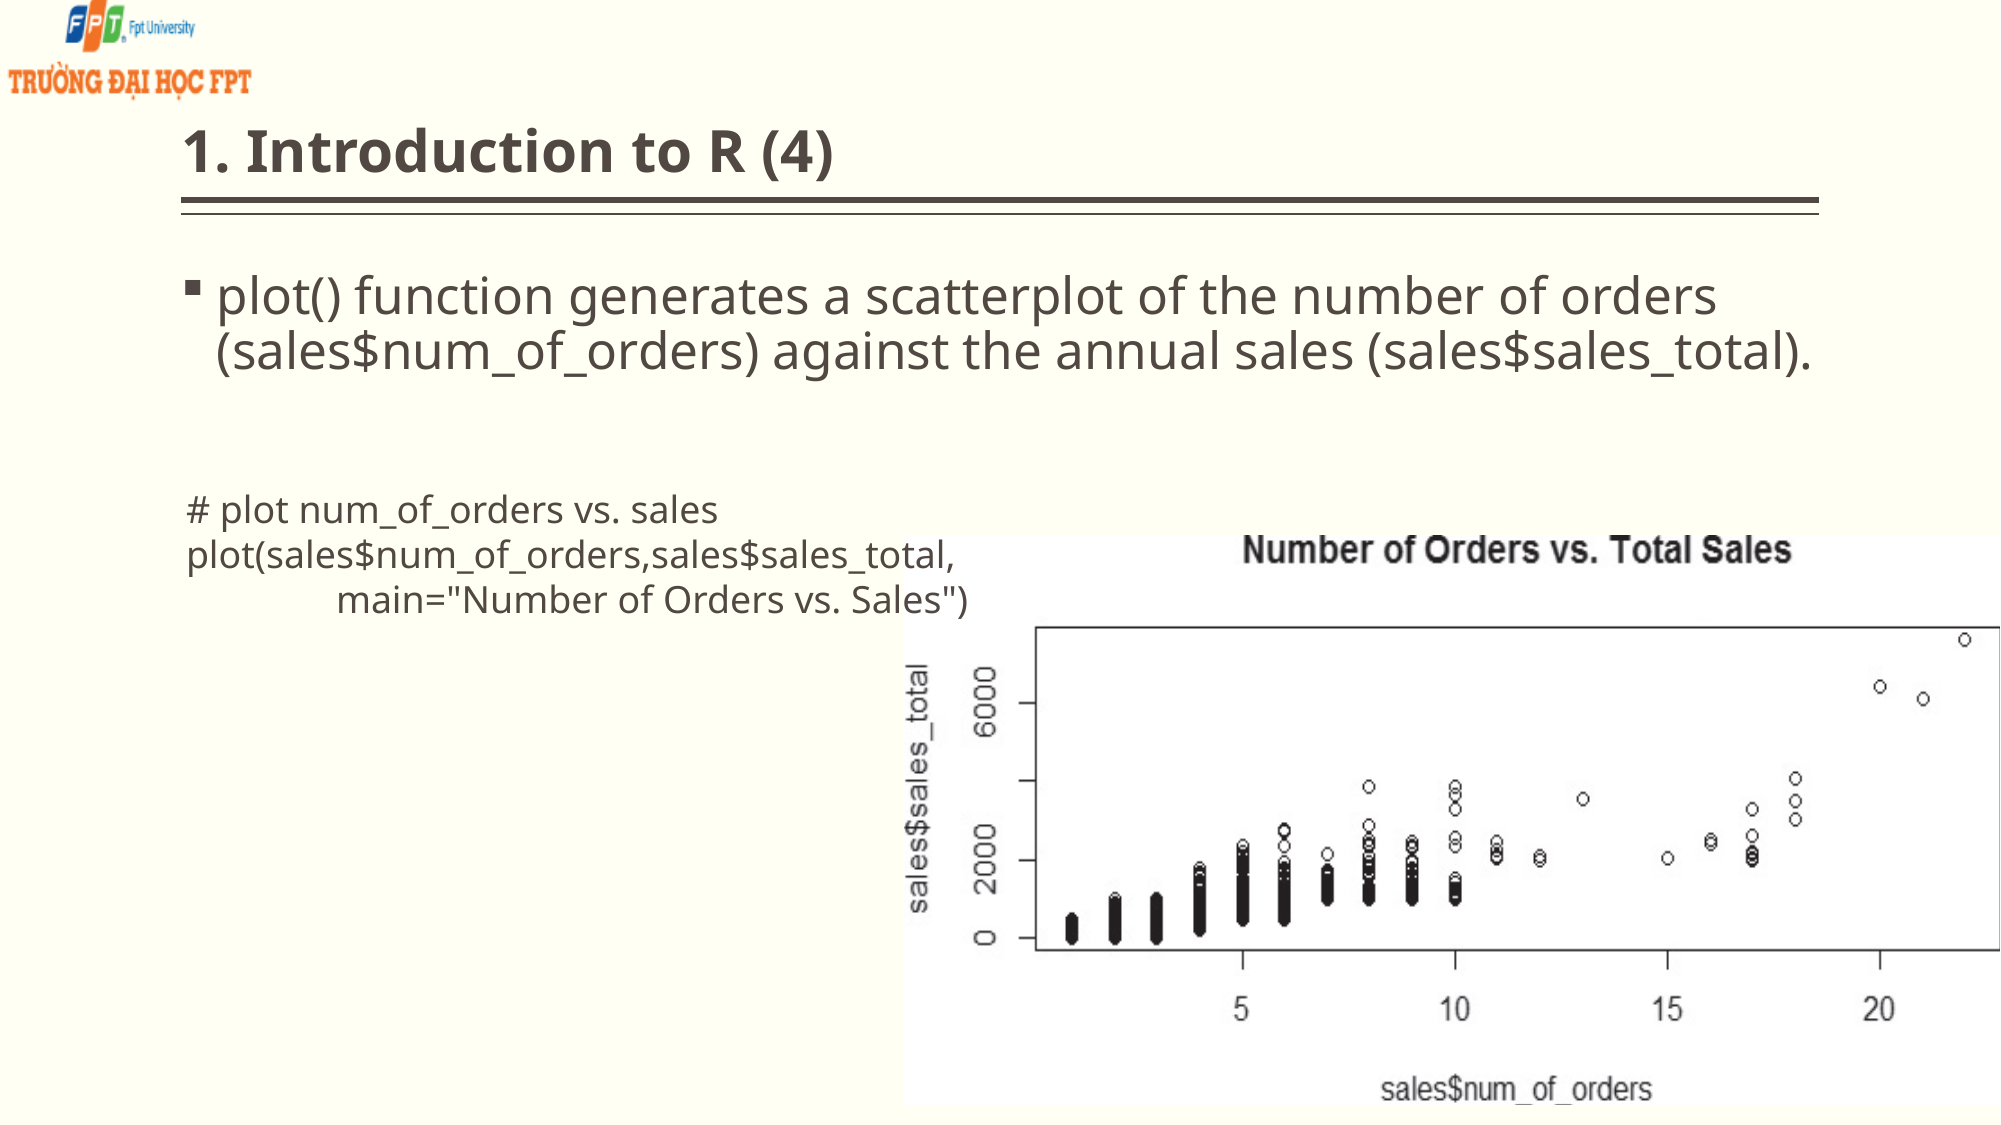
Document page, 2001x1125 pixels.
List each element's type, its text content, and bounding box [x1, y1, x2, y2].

picture [0, 0, 272, 114]
list plot() function generates a scatterplot of the number of orders (sales$num_of_orders) against the annual sales (sales$sales_total). [181, 262, 1819, 439]
title 1. Introduction to R (4) [181, 12, 1819, 193]
picture [903, 535, 2000, 1105]
text_box # plot num_of_orders vs. sales plot(sales$num_of_orders,sales$sales_total, main="Number of Orders vs. Sales") [171, 478, 984, 628]
